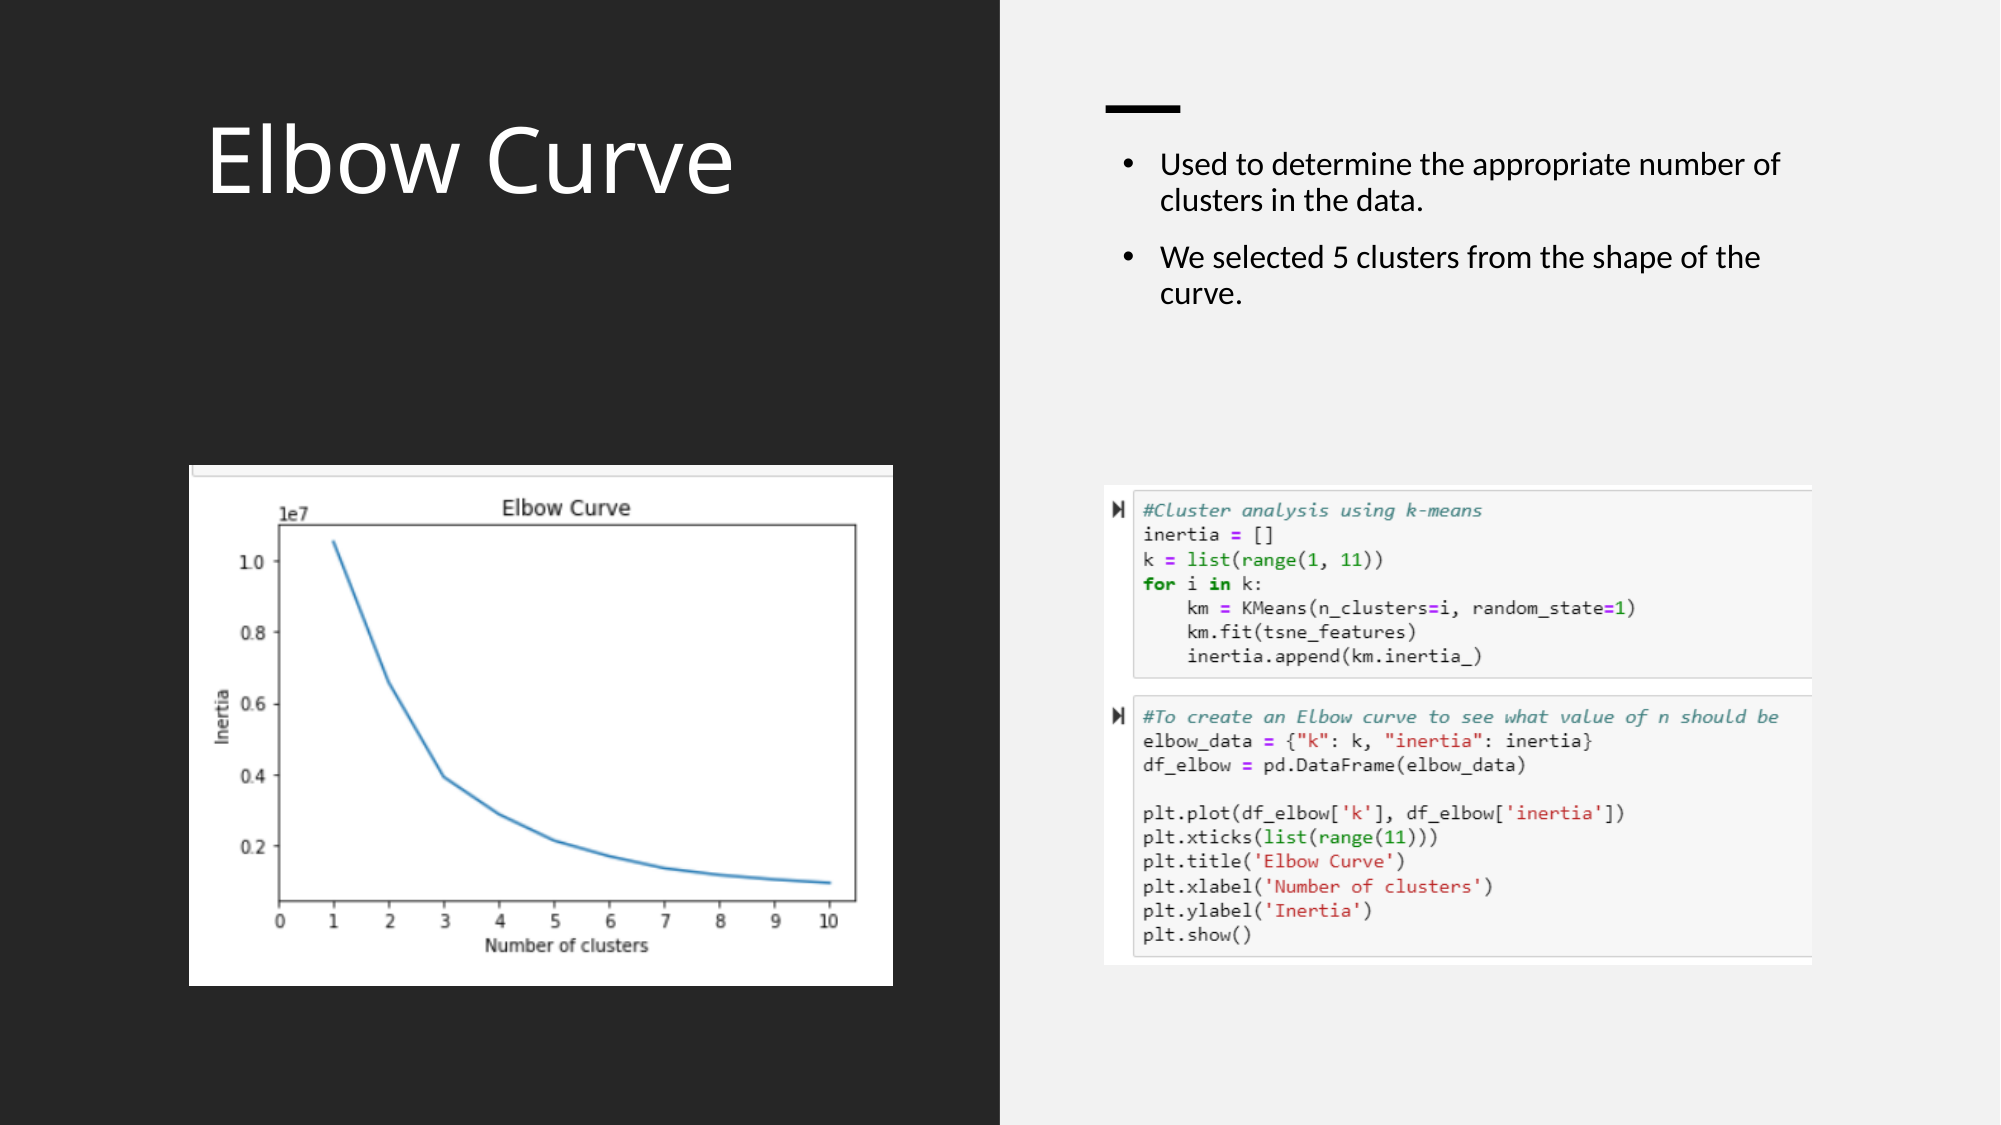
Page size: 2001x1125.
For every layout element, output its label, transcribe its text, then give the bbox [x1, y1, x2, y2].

text_box [0, 0, 999, 1125]
text_box [1104, 104, 1181, 114]
text_box [999, 0, 2000, 1125]
title Elbow Curve [189, 106, 893, 384]
list Used to determine the appropriate number of clusters in the data. We selected 5 clusters from the shape of the curve. [1107, 139, 1812, 384]
picture [1104, 485, 1812, 965]
picture [189, 465, 893, 986]
